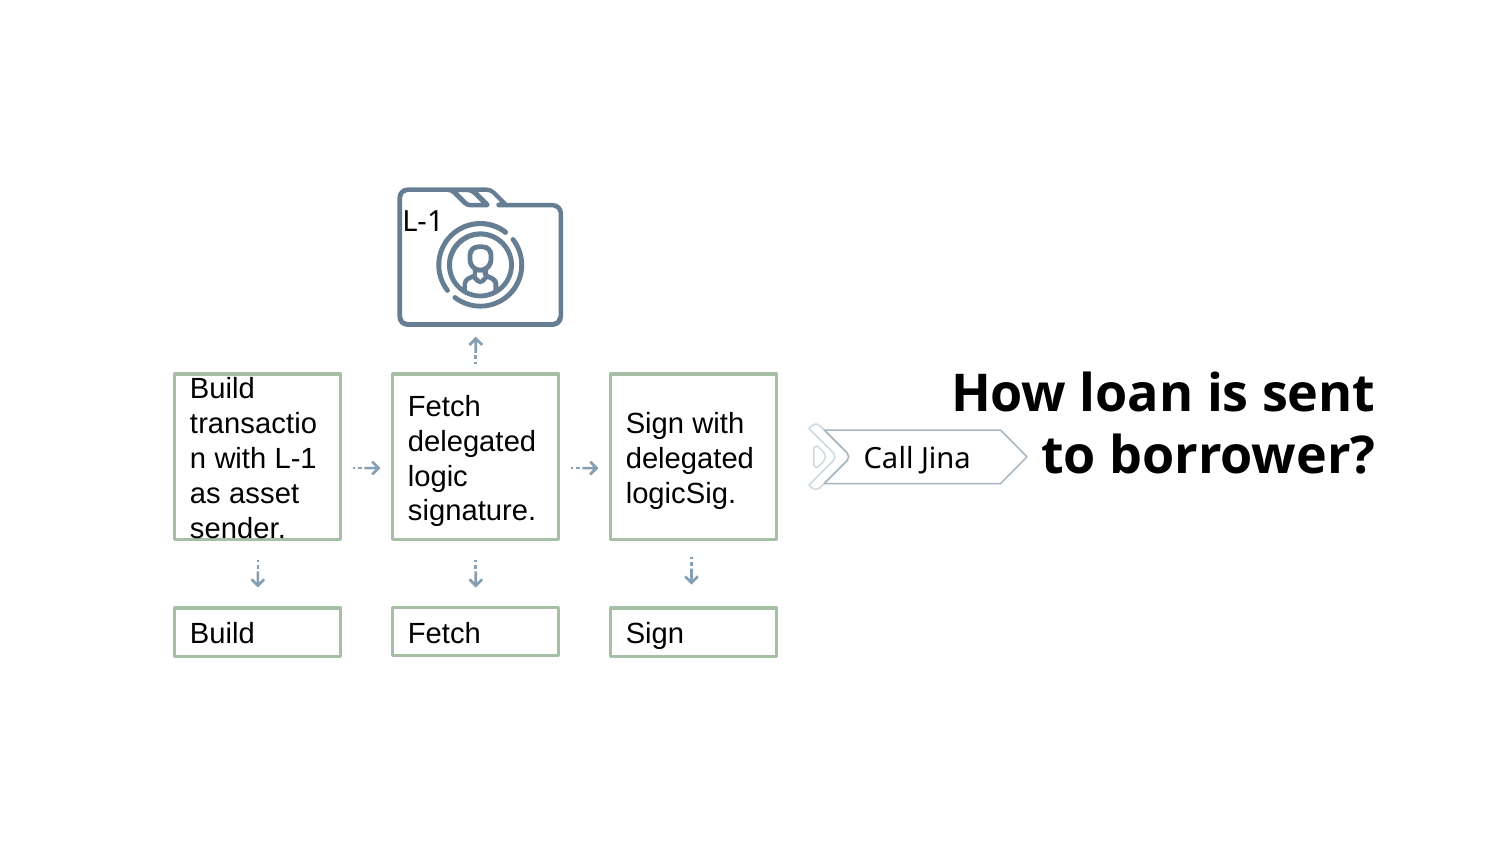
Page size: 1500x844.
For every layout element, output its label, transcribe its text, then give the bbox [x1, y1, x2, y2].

list How loan is sent to borrower? [884, 372, 1391, 472]
text_box Sign with delegated logicSig. [610, 373, 777, 540]
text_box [461, 566, 490, 582]
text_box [461, 342, 490, 358]
text_box Fetch [392, 607, 559, 656]
text_box L-1 [387, 187, 395, 253]
text_box Sign [610, 608, 777, 657]
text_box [243, 566, 272, 582]
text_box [397, 187, 564, 328]
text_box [352, 460, 381, 476]
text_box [570, 460, 599, 476]
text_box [677, 563, 706, 579]
text_box Fetch delegated logic signature. [392, 373, 559, 540]
text_box Build [174, 608, 341, 657]
text_box Build transaction with L-1 as asset sender. [174, 373, 341, 540]
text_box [808, 423, 1028, 490]
